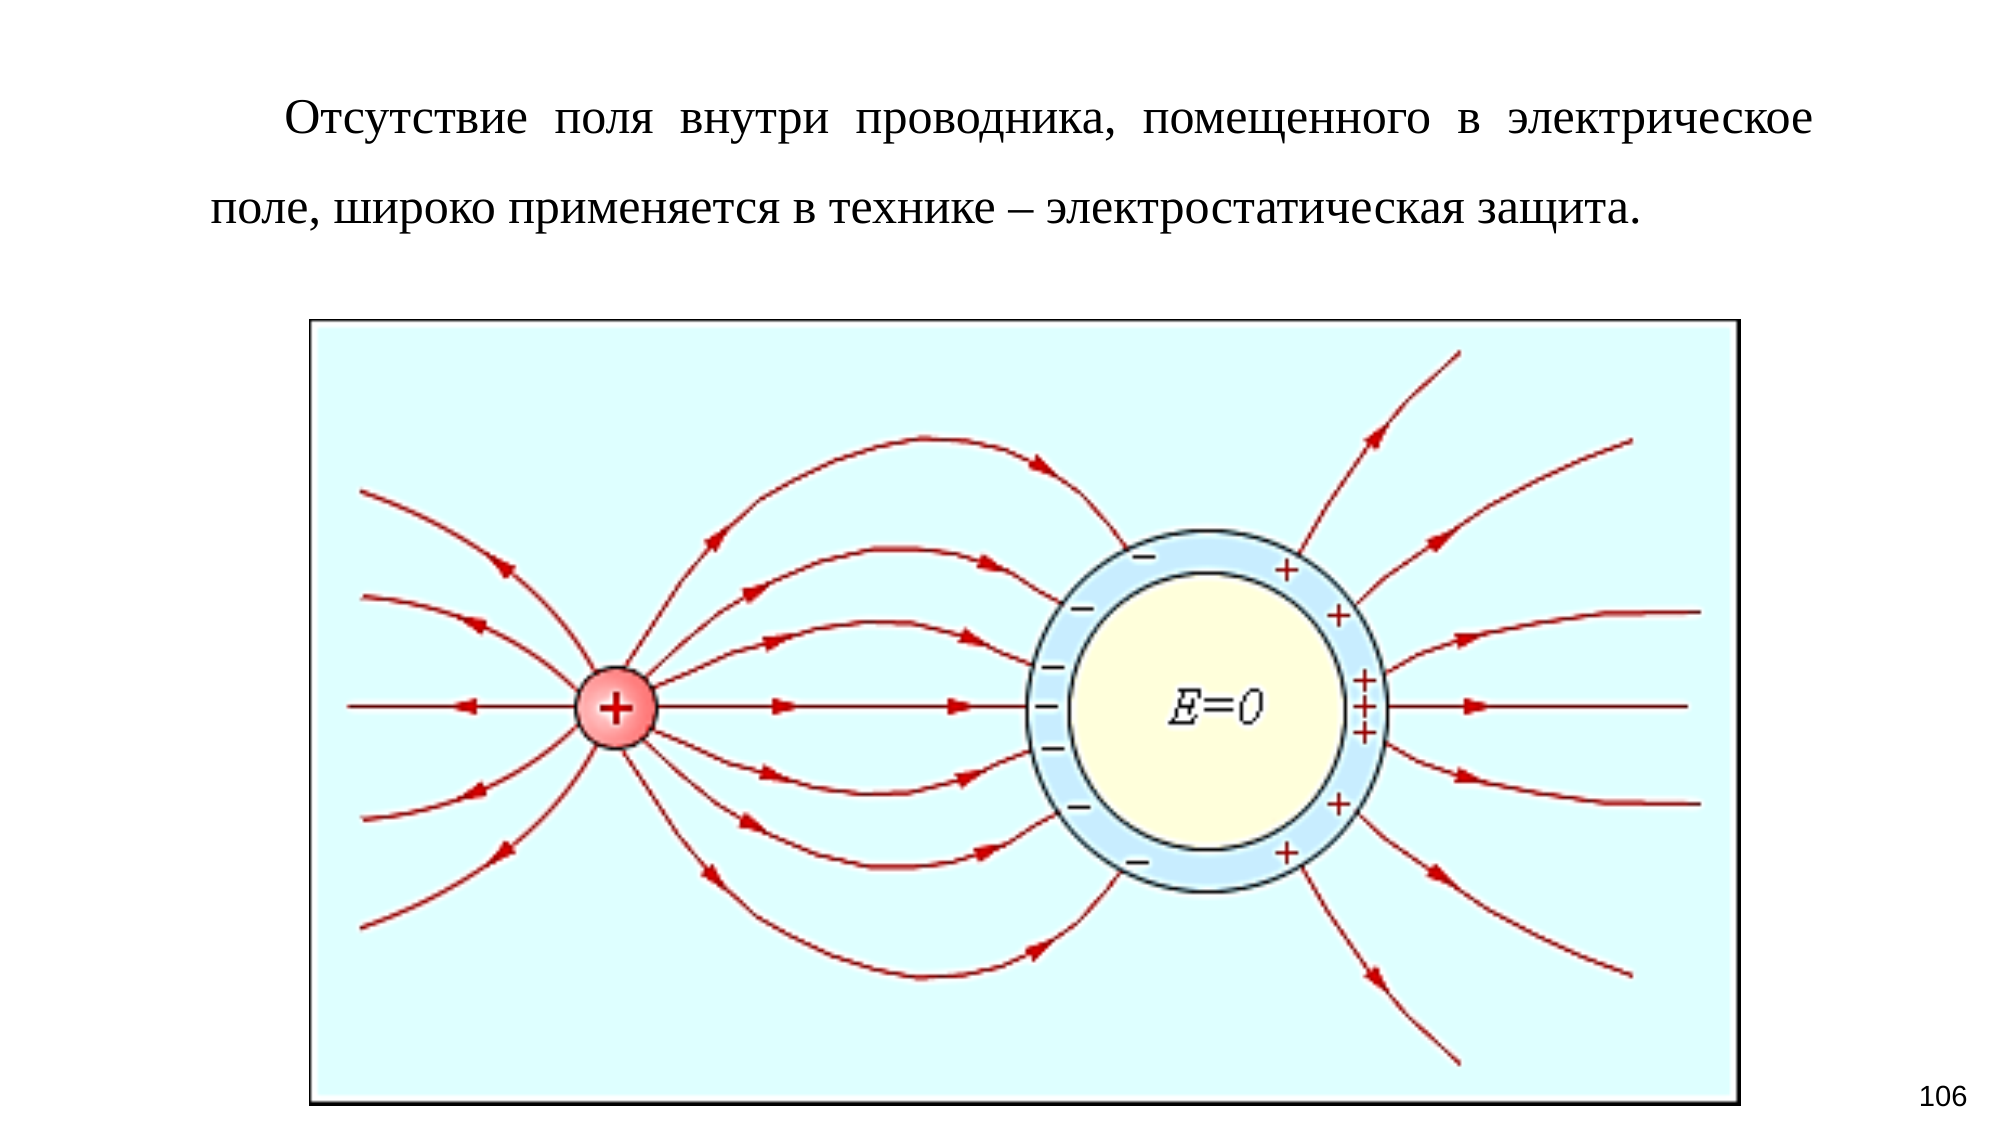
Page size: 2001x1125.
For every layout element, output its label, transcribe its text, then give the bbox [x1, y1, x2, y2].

text_box 106 [1903, 1070, 1983, 1125]
picture [309, 319, 1741, 1106]
text_box Отсутствие поля внутри проводника, помещенного в электрическое поле, широко применяется в технике – электростатическая защита. [195, 46, 1829, 241]
